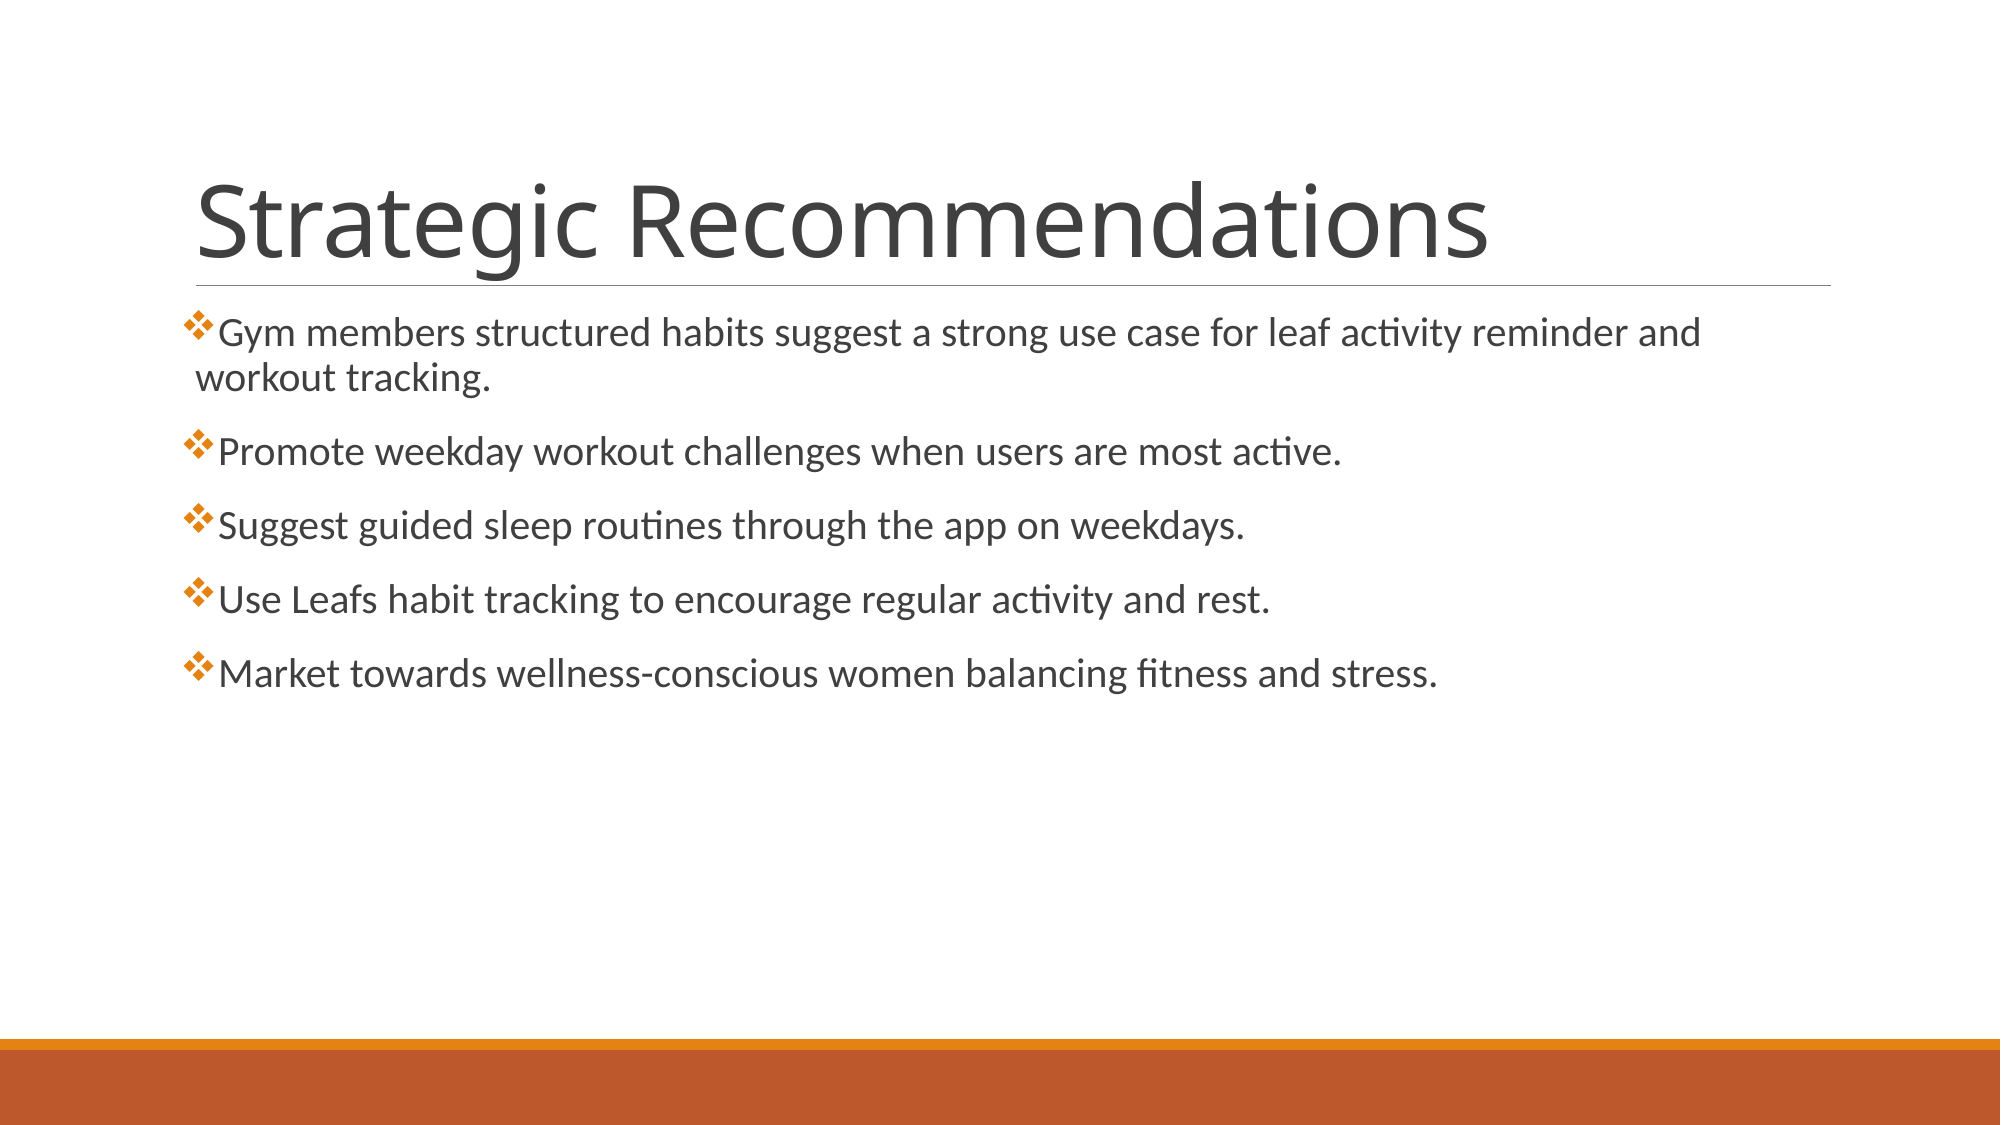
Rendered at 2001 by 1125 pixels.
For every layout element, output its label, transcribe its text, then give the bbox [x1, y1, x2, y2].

title Strategic Recommendations [180, 47, 1830, 285]
list Gym members structured habits suggest a strong use case for leaf activity reminder and workout tracking. Promote weekday workout challenges when users are most active. Suggest guided sleep routines through the app on weekdays. Use Leafs habit tracking to encourage regular activity and rest. Market towards wellness-conscious women balancing fitness and stress. [180, 302, 1830, 963]
